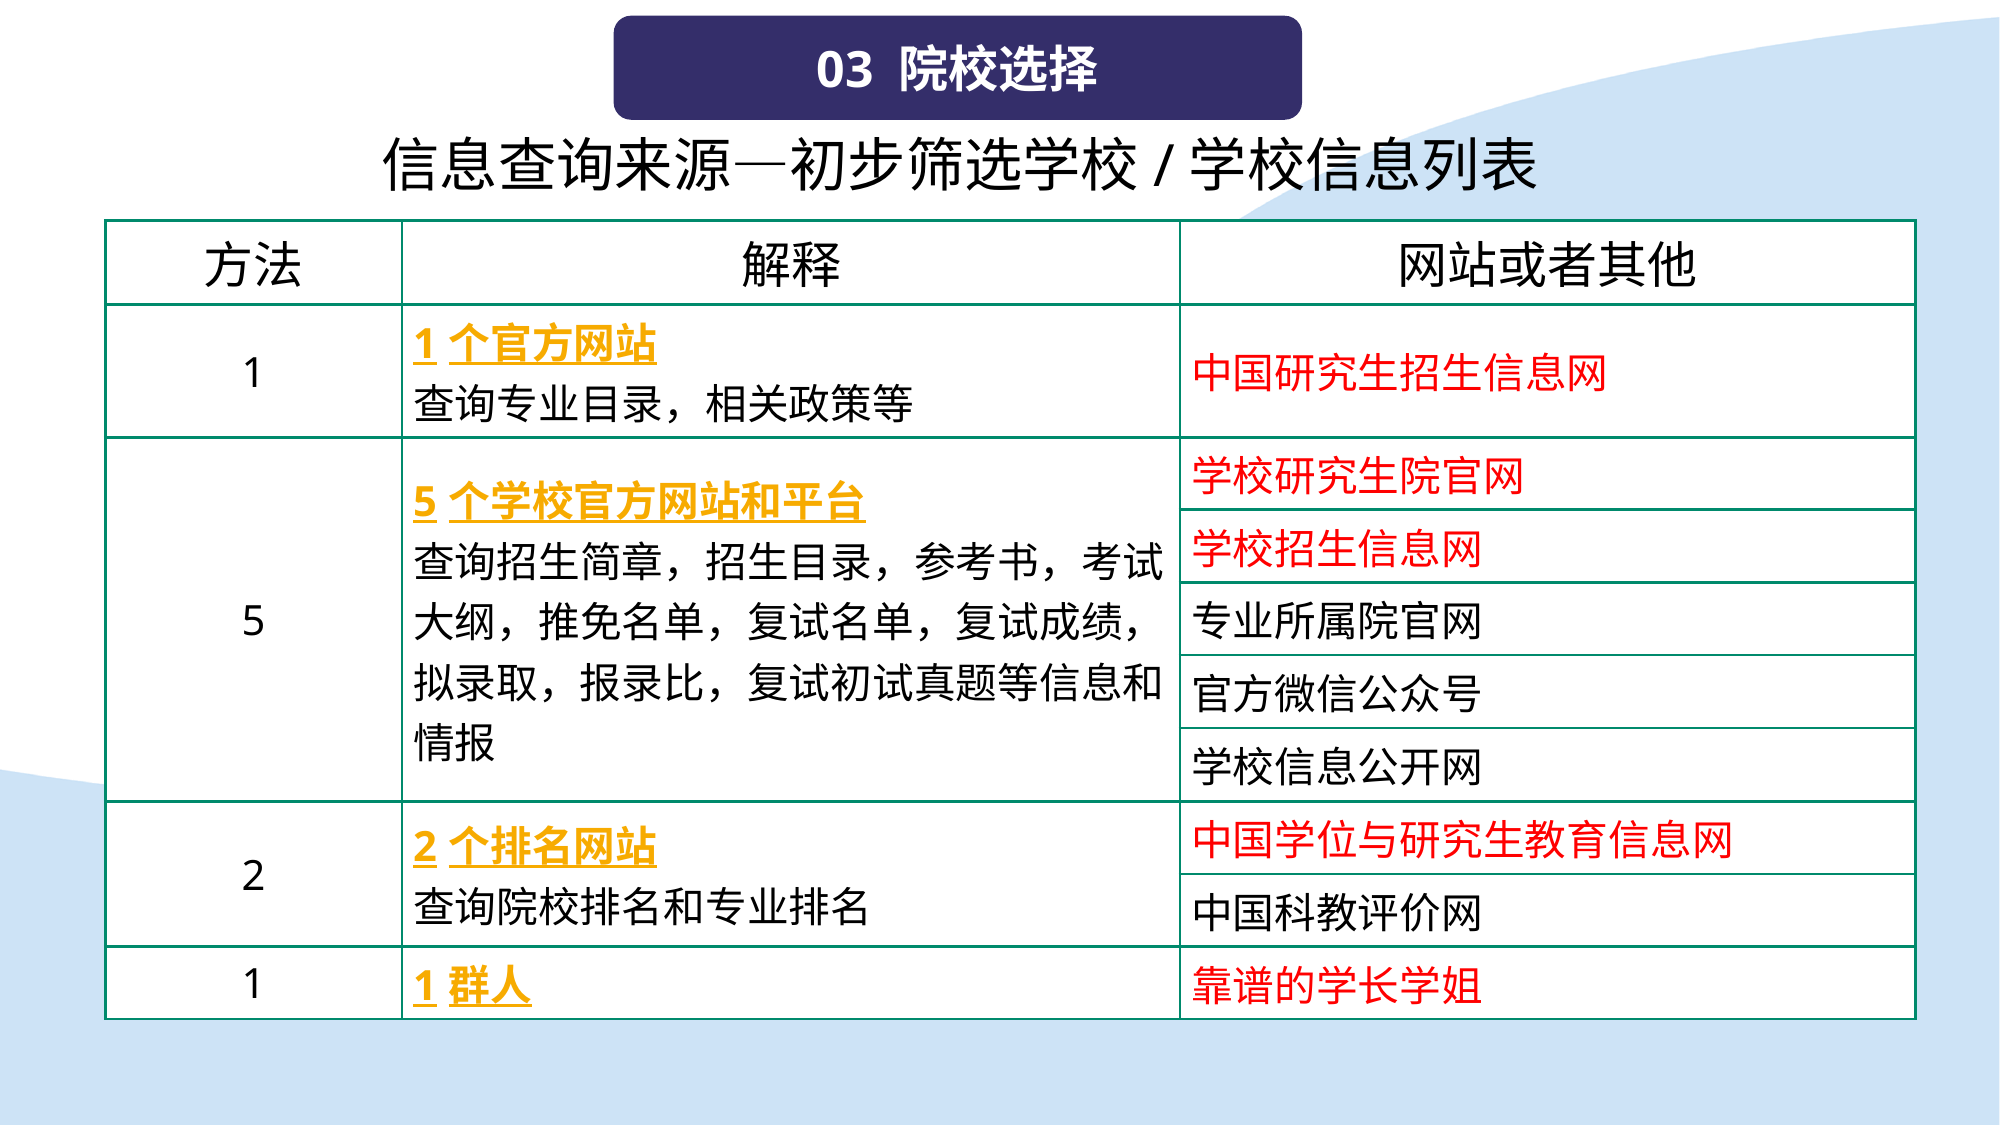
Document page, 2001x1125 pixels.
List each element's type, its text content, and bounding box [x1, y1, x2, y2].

table_header 解释 [403, 222, 1179, 303]
table_cell 学校信息公开网 [1181, 729, 1914, 800]
text_box 03 院校选择 [612, 14, 1304, 121]
table_cell 5 [107, 439, 401, 800]
table_cell 学校研究生院官网 [1181, 439, 1914, 508]
table_cell 中国研究生招生信息网 [1181, 306, 1914, 436]
table_header 网站或者其他 [1181, 222, 1914, 303]
table_cell 学校招生信息网 [1181, 511, 1914, 581]
table_cell 官方微信公众号 [1181, 656, 1914, 727]
table_cell 靠谱的学长学姐 [1181, 948, 1914, 1018]
table_cell 2 [107, 803, 401, 945]
table_cell 1群人 [403, 948, 1179, 1018]
table_header 方法 [107, 222, 401, 303]
table_cell 1 [107, 306, 401, 436]
text_box 信息查询来源—初步筛选学校/学校信息列表 [367, 121, 1554, 206]
table_cell 专业所属院官网 [1181, 584, 1914, 654]
table_cell 中国科教评价网 [1181, 875, 1914, 945]
picture [0, 0, 2000, 1125]
table_cell 5个学校官方网站和平台 查询招生简章，招生目录，参考书，考试大纲，推免名单，复试名单，复试成绩，拟录取，报录比，复试初试真题等信息和情报 [403, 439, 1179, 800]
table_cell 2个排名网站 查询院校排名和专业排名 [403, 803, 1179, 945]
table_cell 1个官方网站 查询专业目录，相关政策等 [403, 306, 1179, 436]
table_cell 1 [107, 948, 401, 1018]
table_cell 中国学位与研究生教育信息网 [1181, 803, 1914, 873]
